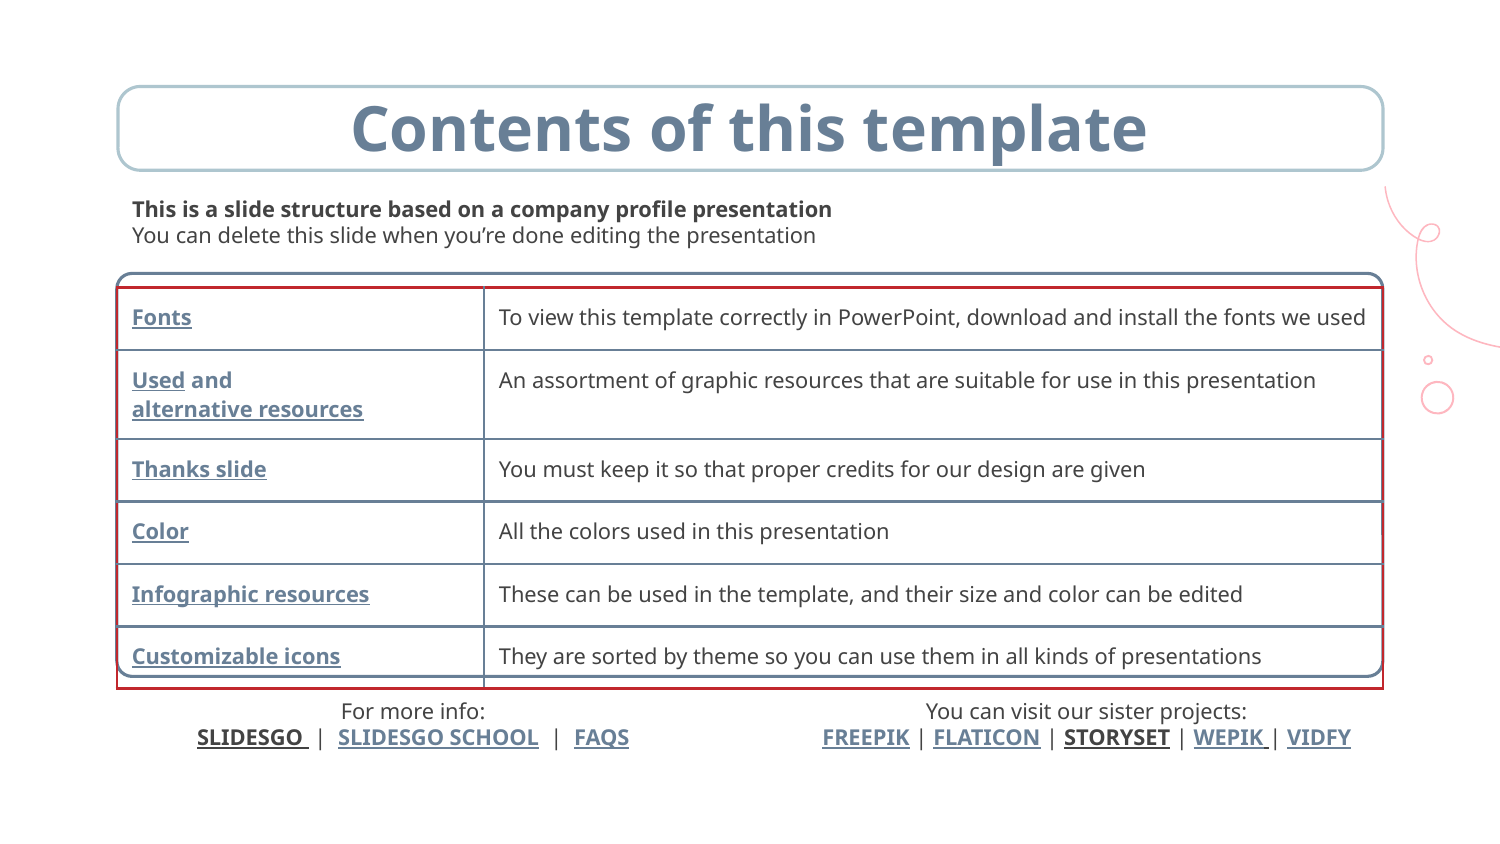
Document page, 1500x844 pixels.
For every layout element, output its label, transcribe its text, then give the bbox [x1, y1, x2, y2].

table_cell All the colors used in this presentation [485, 503, 1382, 563]
table_cell Used and alternative resources [118, 351, 483, 438]
text_box For more info: SLIDESGO | SLIDESGO SCHOOL | FAQS [123, 690, 703, 759]
table_cell You must keep it so that proper credits for our design are given [485, 440, 1382, 500]
table_cell Thanks slide [118, 440, 483, 500]
table_cell An assortment of graphic resources that are suitable for use in this presentation [485, 351, 1382, 438]
table_cell Infographic resources [118, 565, 483, 625]
table_header Fonts [118, 289, 483, 349]
text_box [117, 273, 1383, 286]
title Contents of this template [116, 88, 1383, 164]
table_header To view this template correctly in PowerPoint, download and install the fonts we used [485, 289, 1382, 349]
table_cell Color [118, 503, 483, 563]
text_box You can visit our sister projects: FREEPIK | FLATICON | STORYSET | WEPIK | VIDFY [797, 690, 1377, 759]
text_box [124, 164, 1377, 171]
table_cell These can be used in the template, and their size and color can be edited [485, 565, 1382, 625]
table_cell Customizable icons [118, 628, 483, 687]
table_cell They are sorted by theme so you can use them in all kinds of presentations [485, 628, 1382, 687]
list This is a slide structure based on a company profile presentation You can delete this slide when you’re done editing the presentation [116, 188, 1383, 255]
